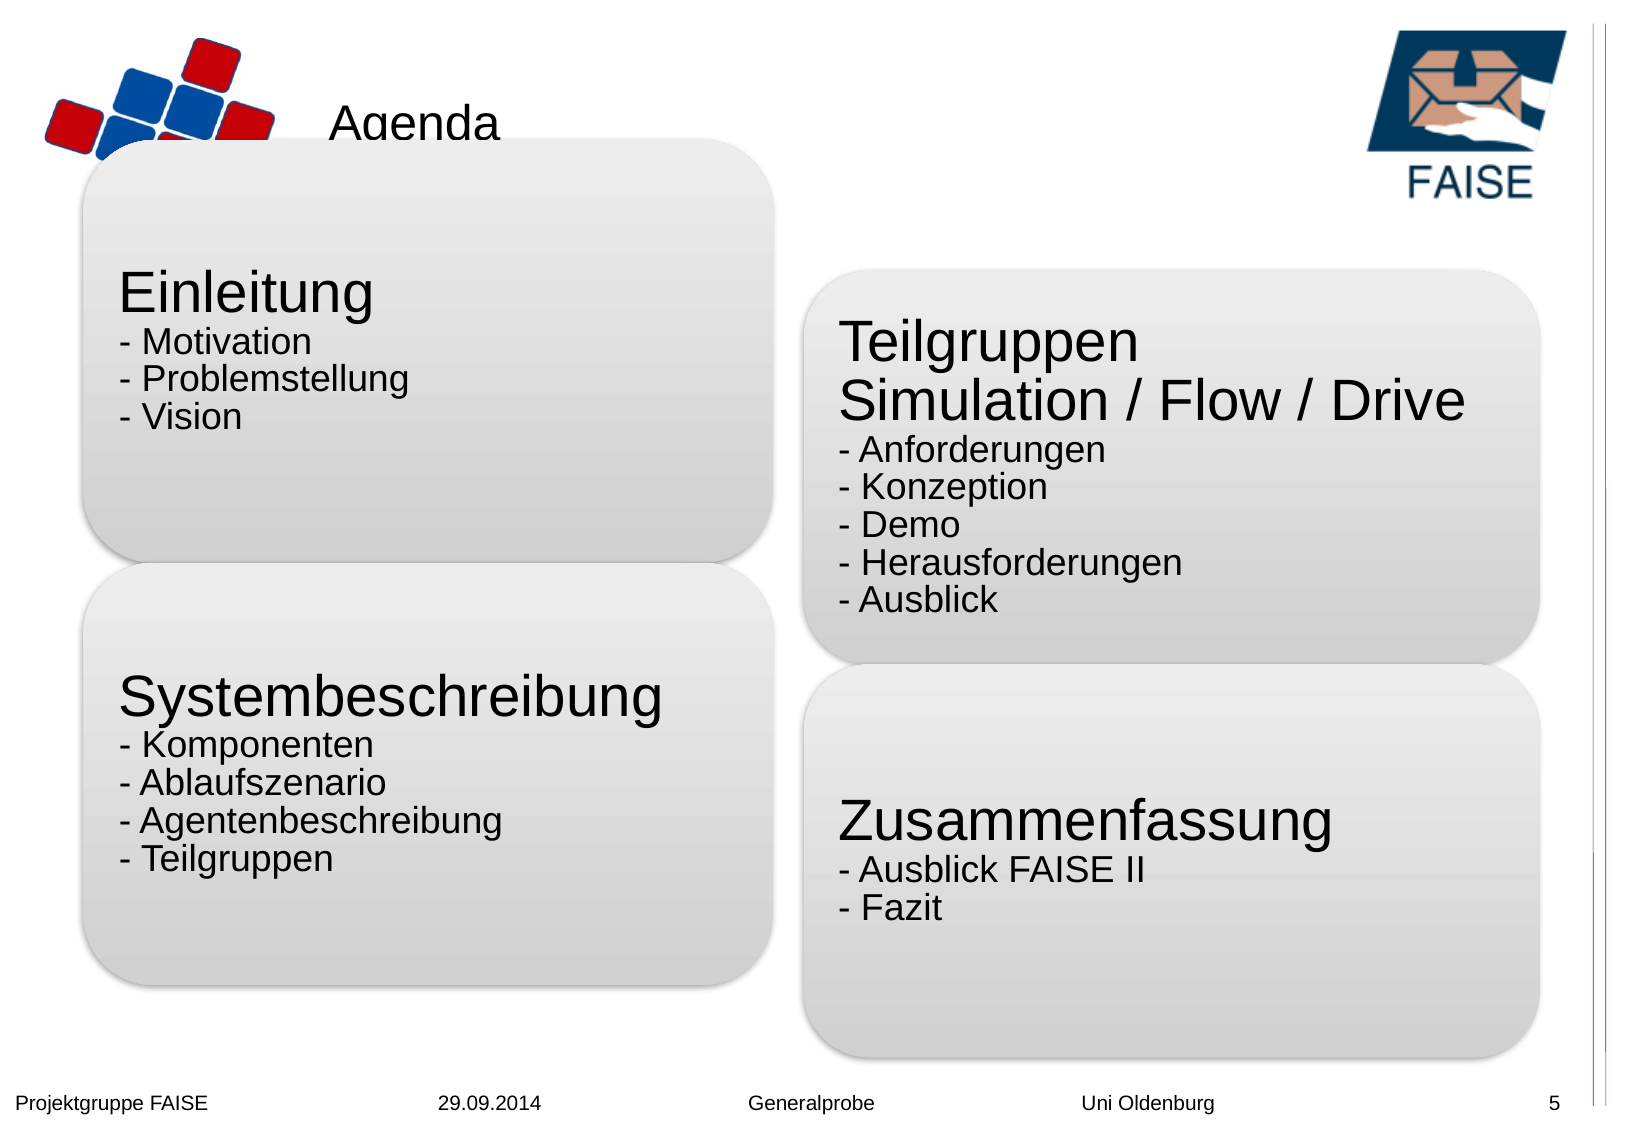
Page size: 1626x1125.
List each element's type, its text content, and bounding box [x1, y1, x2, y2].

picture [44, 38, 288, 187]
footer Projektgruppe FAISE 29.09.2014 Generalprobe Uni Oldenburg [0, 1082, 1530, 1125]
picture [1364, 23, 1575, 210]
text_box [83, 139, 774, 986]
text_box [803, 270, 1540, 1058]
slide_number 5 [1530, 1082, 1576, 1119]
title Agenda [313, 44, 1544, 197]
